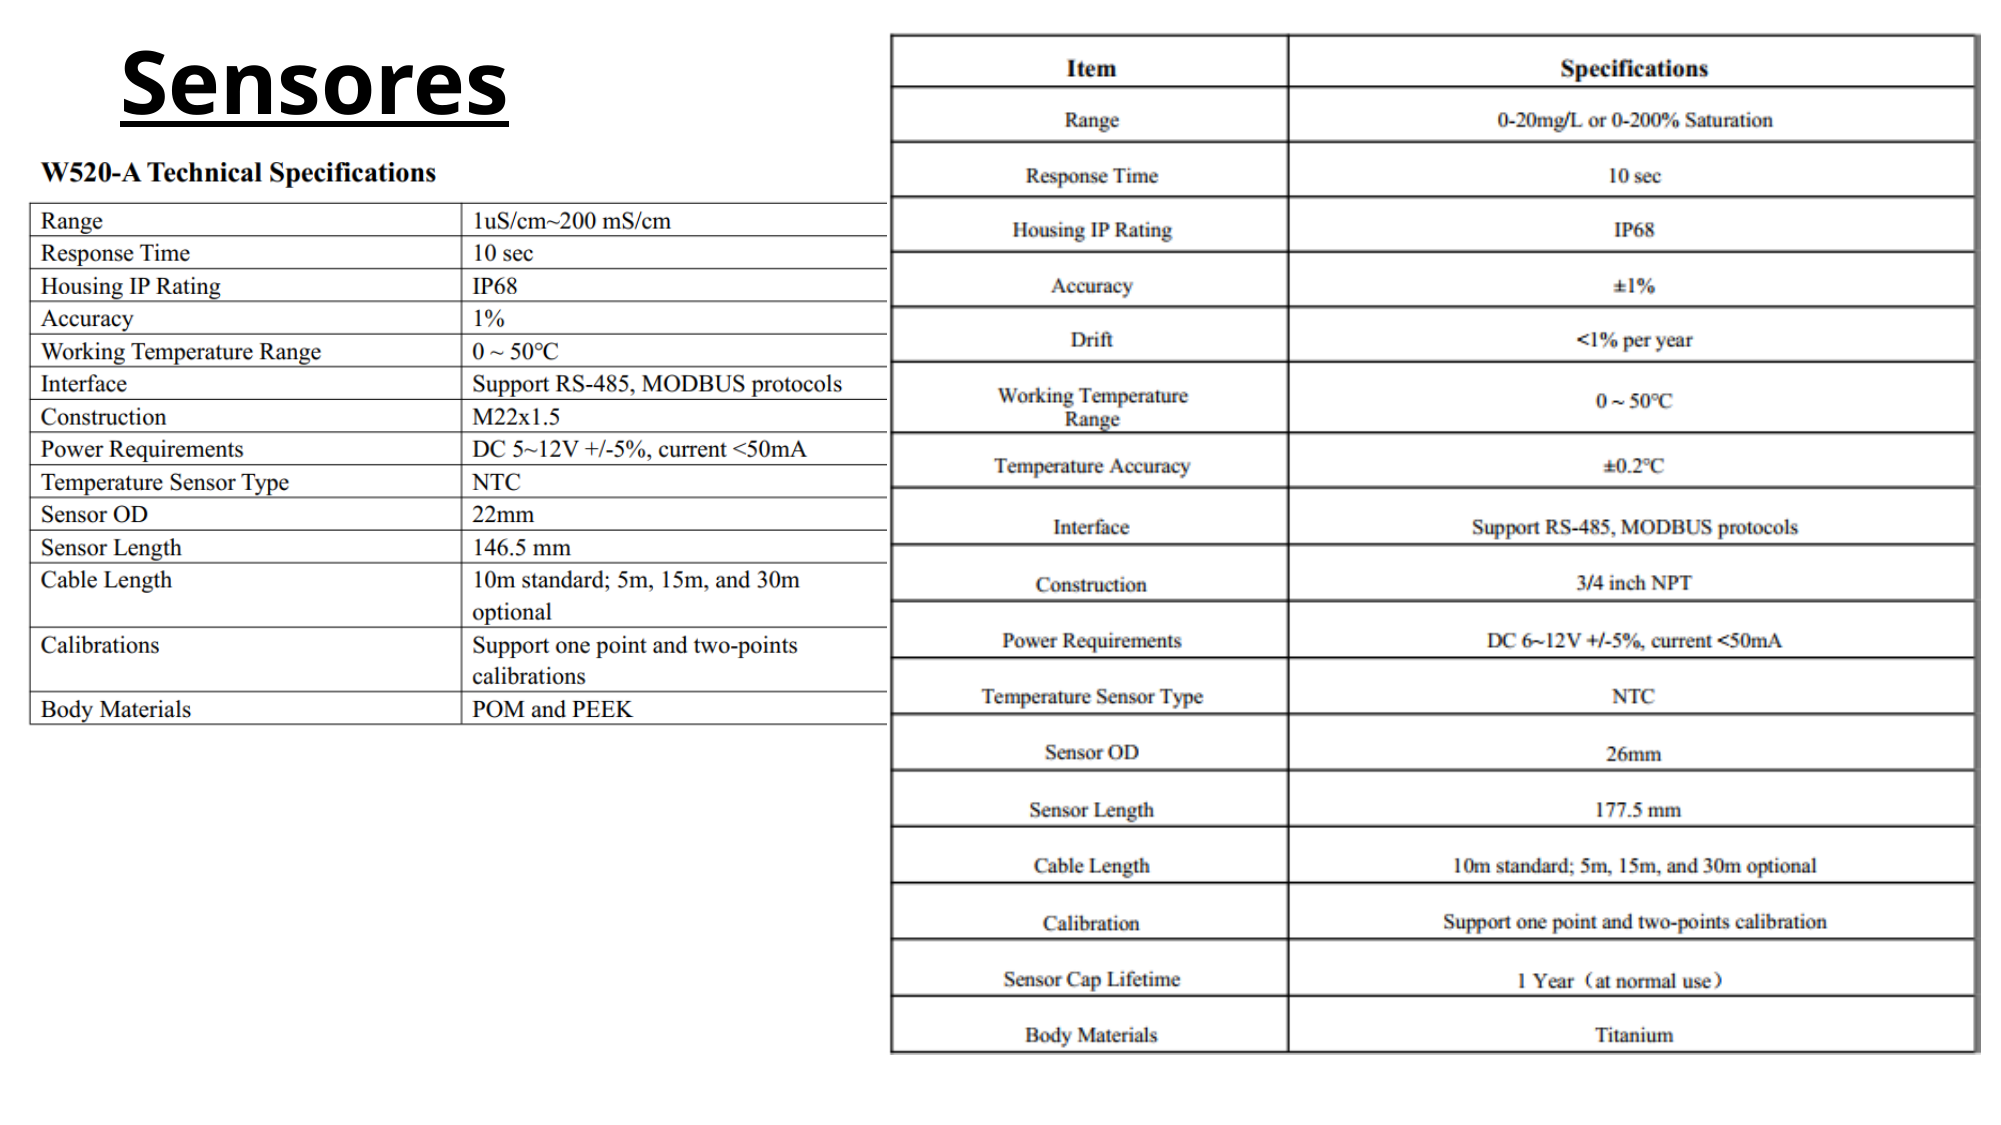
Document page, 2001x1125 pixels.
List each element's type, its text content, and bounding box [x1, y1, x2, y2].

picture [19, 30, 1981, 1055]
text_box Sensores [105, 30, 887, 141]
